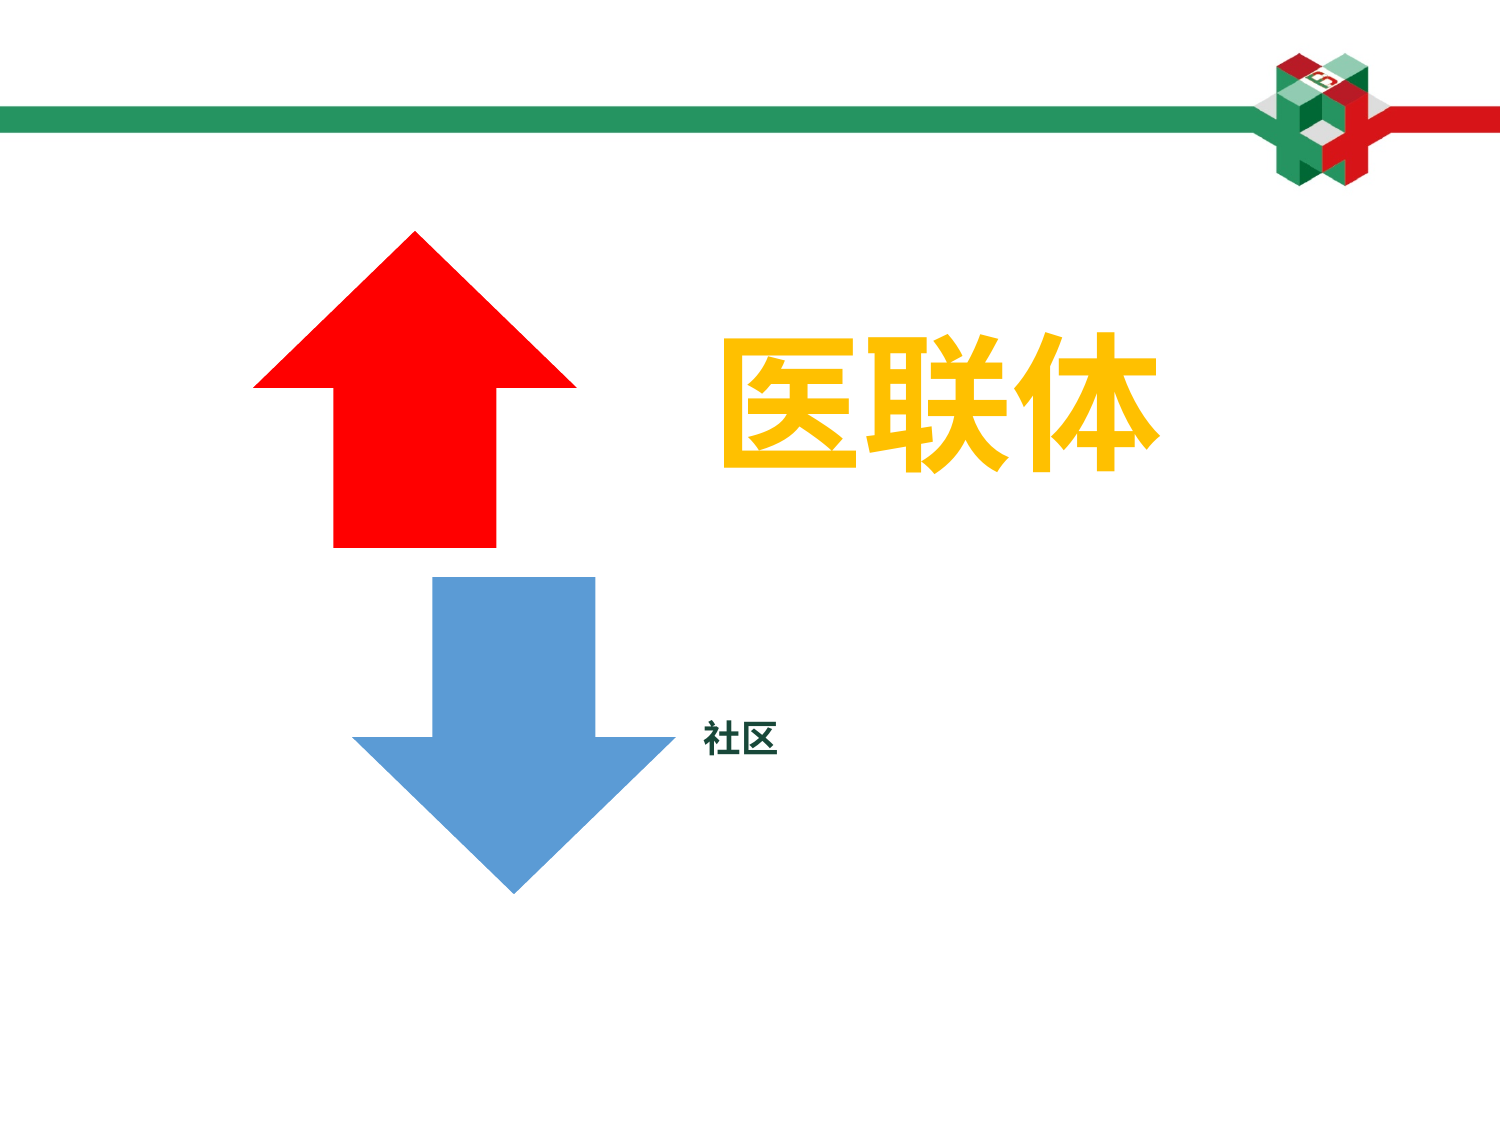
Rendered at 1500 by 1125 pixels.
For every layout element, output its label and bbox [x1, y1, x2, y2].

text_box [249, 229, 1250, 896]
picture [0, 0, 1500, 1125]
